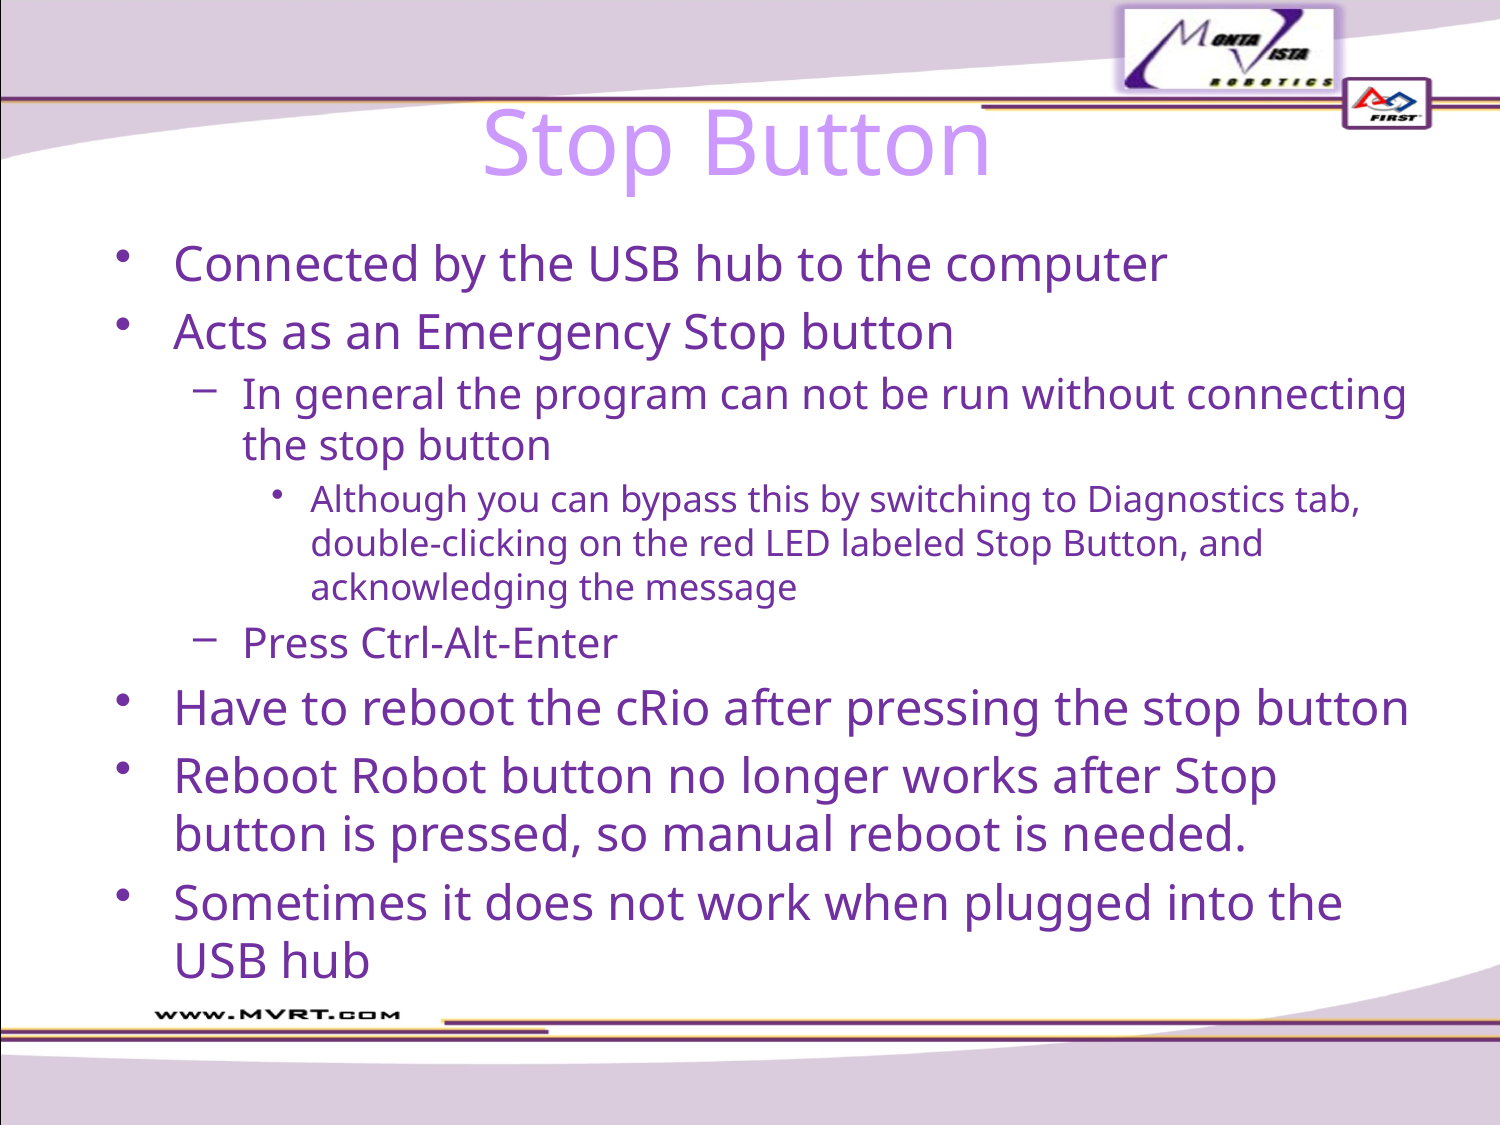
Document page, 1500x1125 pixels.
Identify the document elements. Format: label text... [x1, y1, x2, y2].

list Connected by the USB hub to the computer Acts as an Emergency Stop button In general the program can not be run without connecting the stop button Although you can bypass this by switching to Diagnostics tab, double-clicking on the red LED labeled Stop Button, and acknowledging the message Press Ctrl-Alt-Enter Have to reboot the cRio after pressing the stop button Reboot Robot button no longer works after Stop button is pressed, so manual reboot is needed. Sometimes it does not work when plugged into the USB hub [99, 224, 1438, 1051]
picture [0, 0, 1500, 1125]
title Stop Button [74, 44, 1426, 233]
